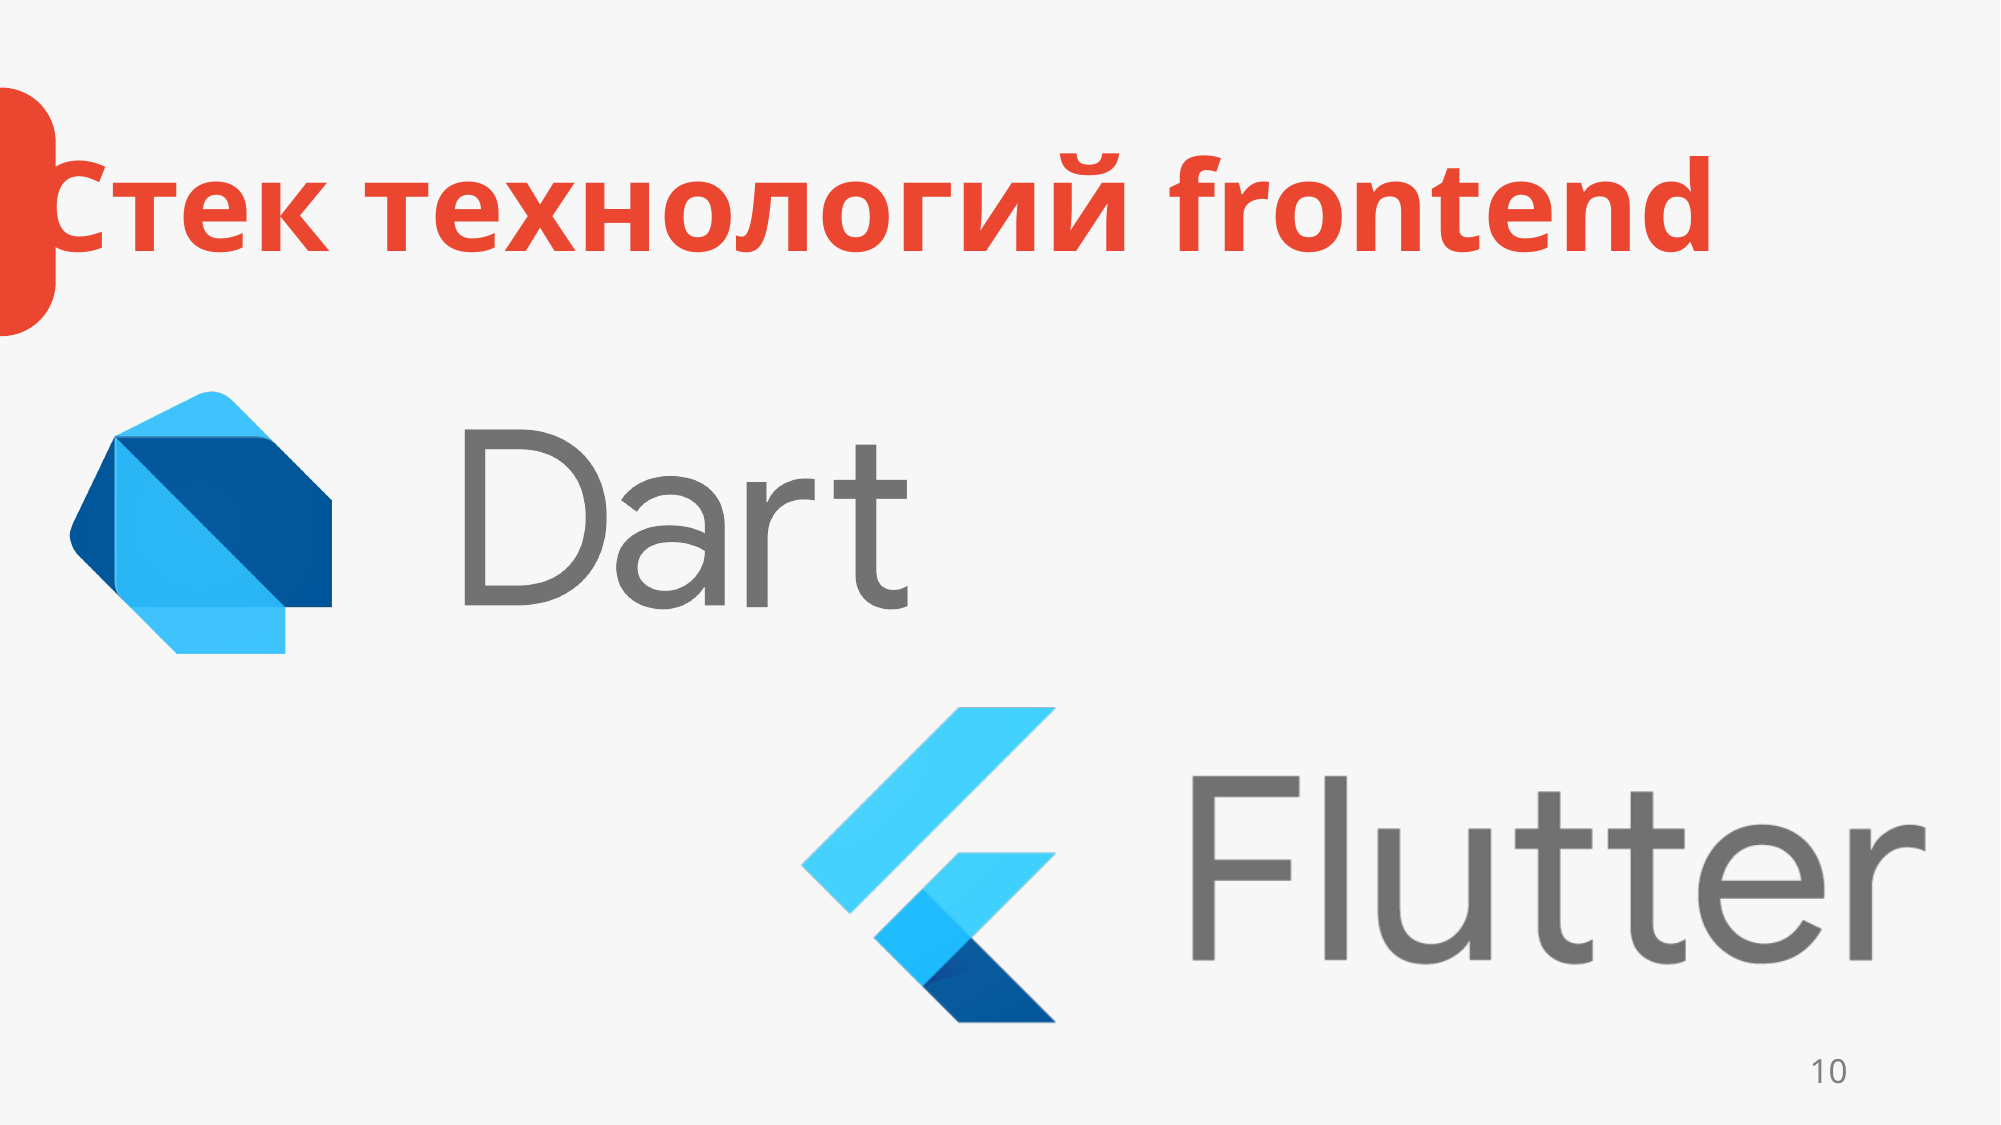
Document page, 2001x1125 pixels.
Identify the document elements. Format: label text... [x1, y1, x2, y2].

text_box Стек технологий frontend [53, 119, 1735, 285]
slide_number 10 [1412, 1042, 1863, 1103]
picture [0, 159, 1933, 1028]
text_box [0, 86, 57, 159]
